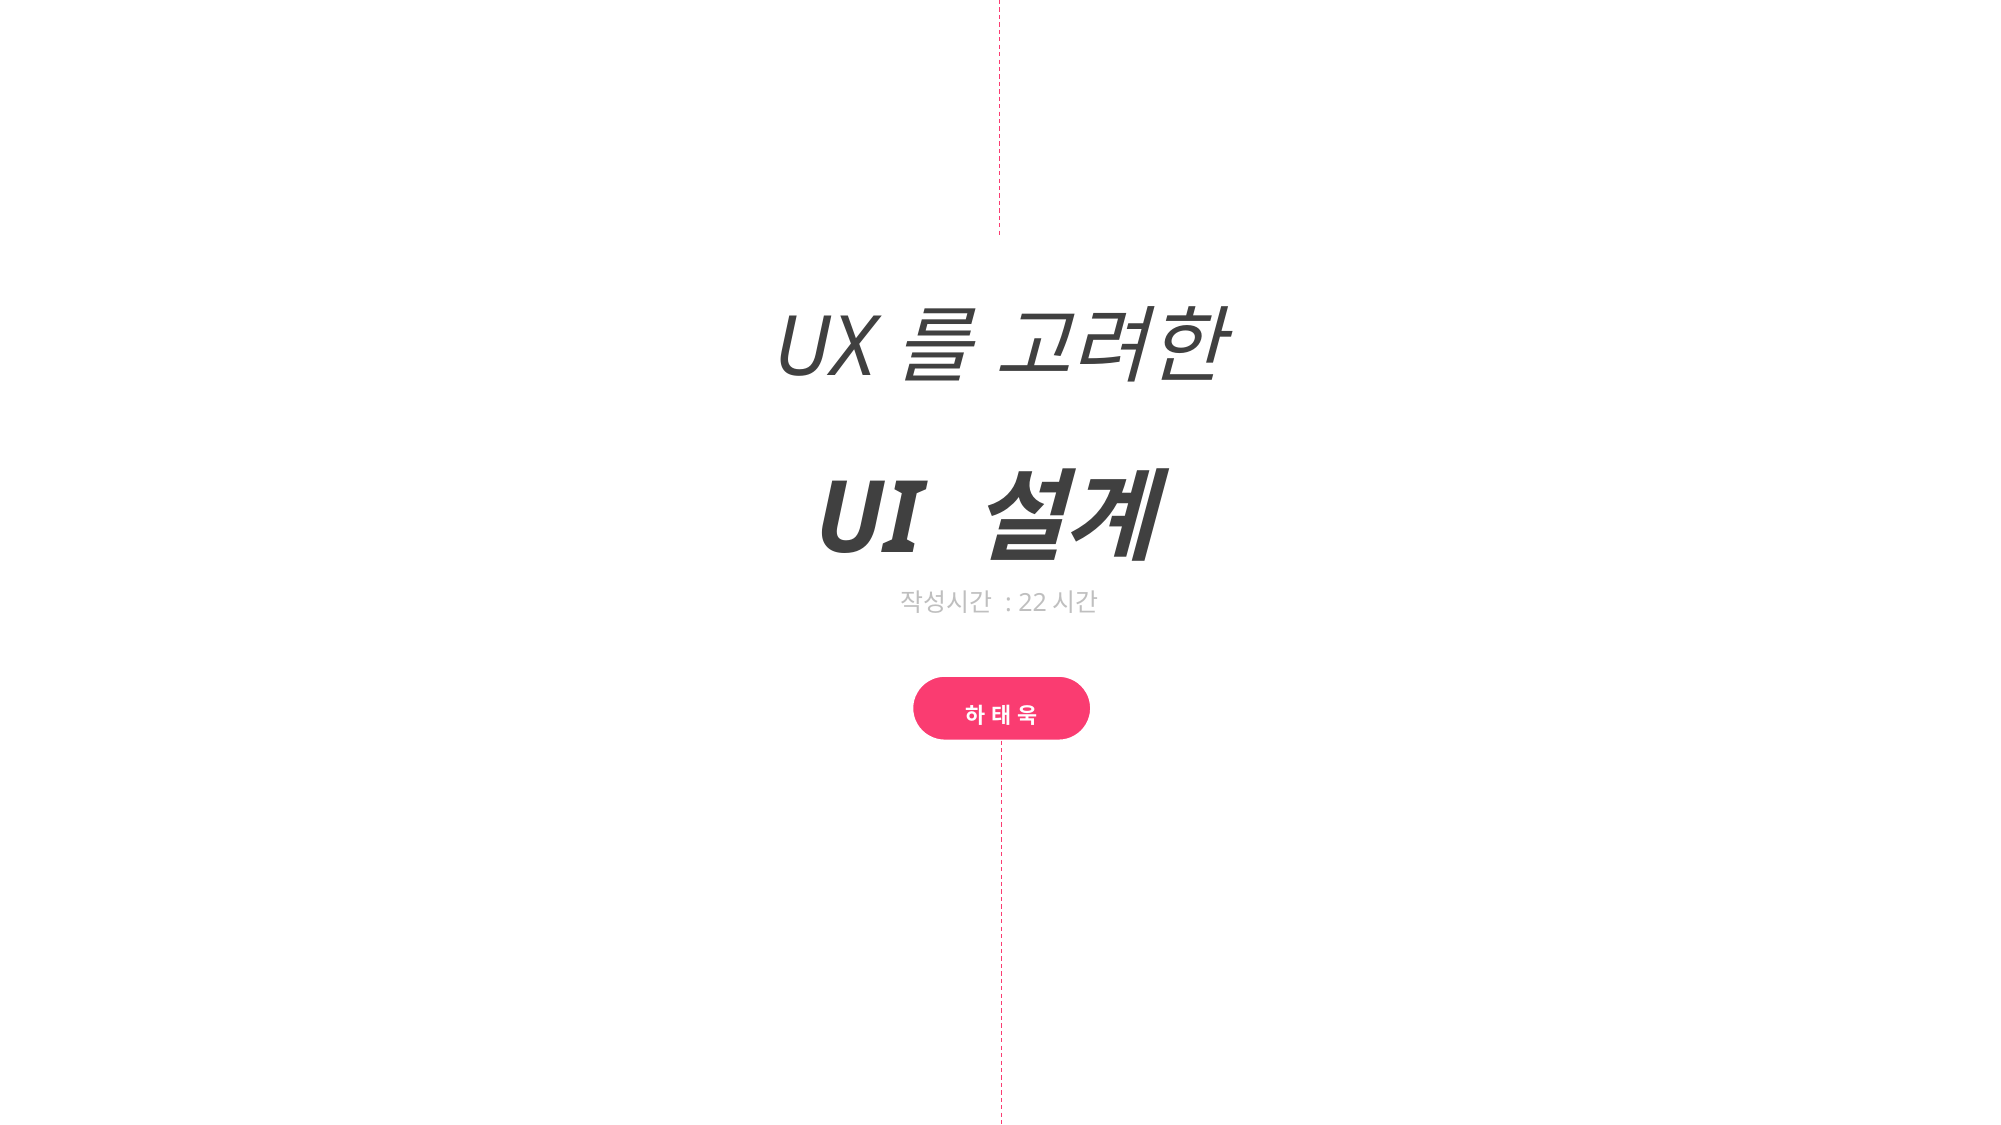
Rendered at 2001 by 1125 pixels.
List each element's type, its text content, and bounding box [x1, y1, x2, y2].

text_box UX를 고려한 UI 설계 작성시간 : 22시간 [481, 234, 1518, 625]
text_box 하 태 욱 [911, 674, 1093, 742]
